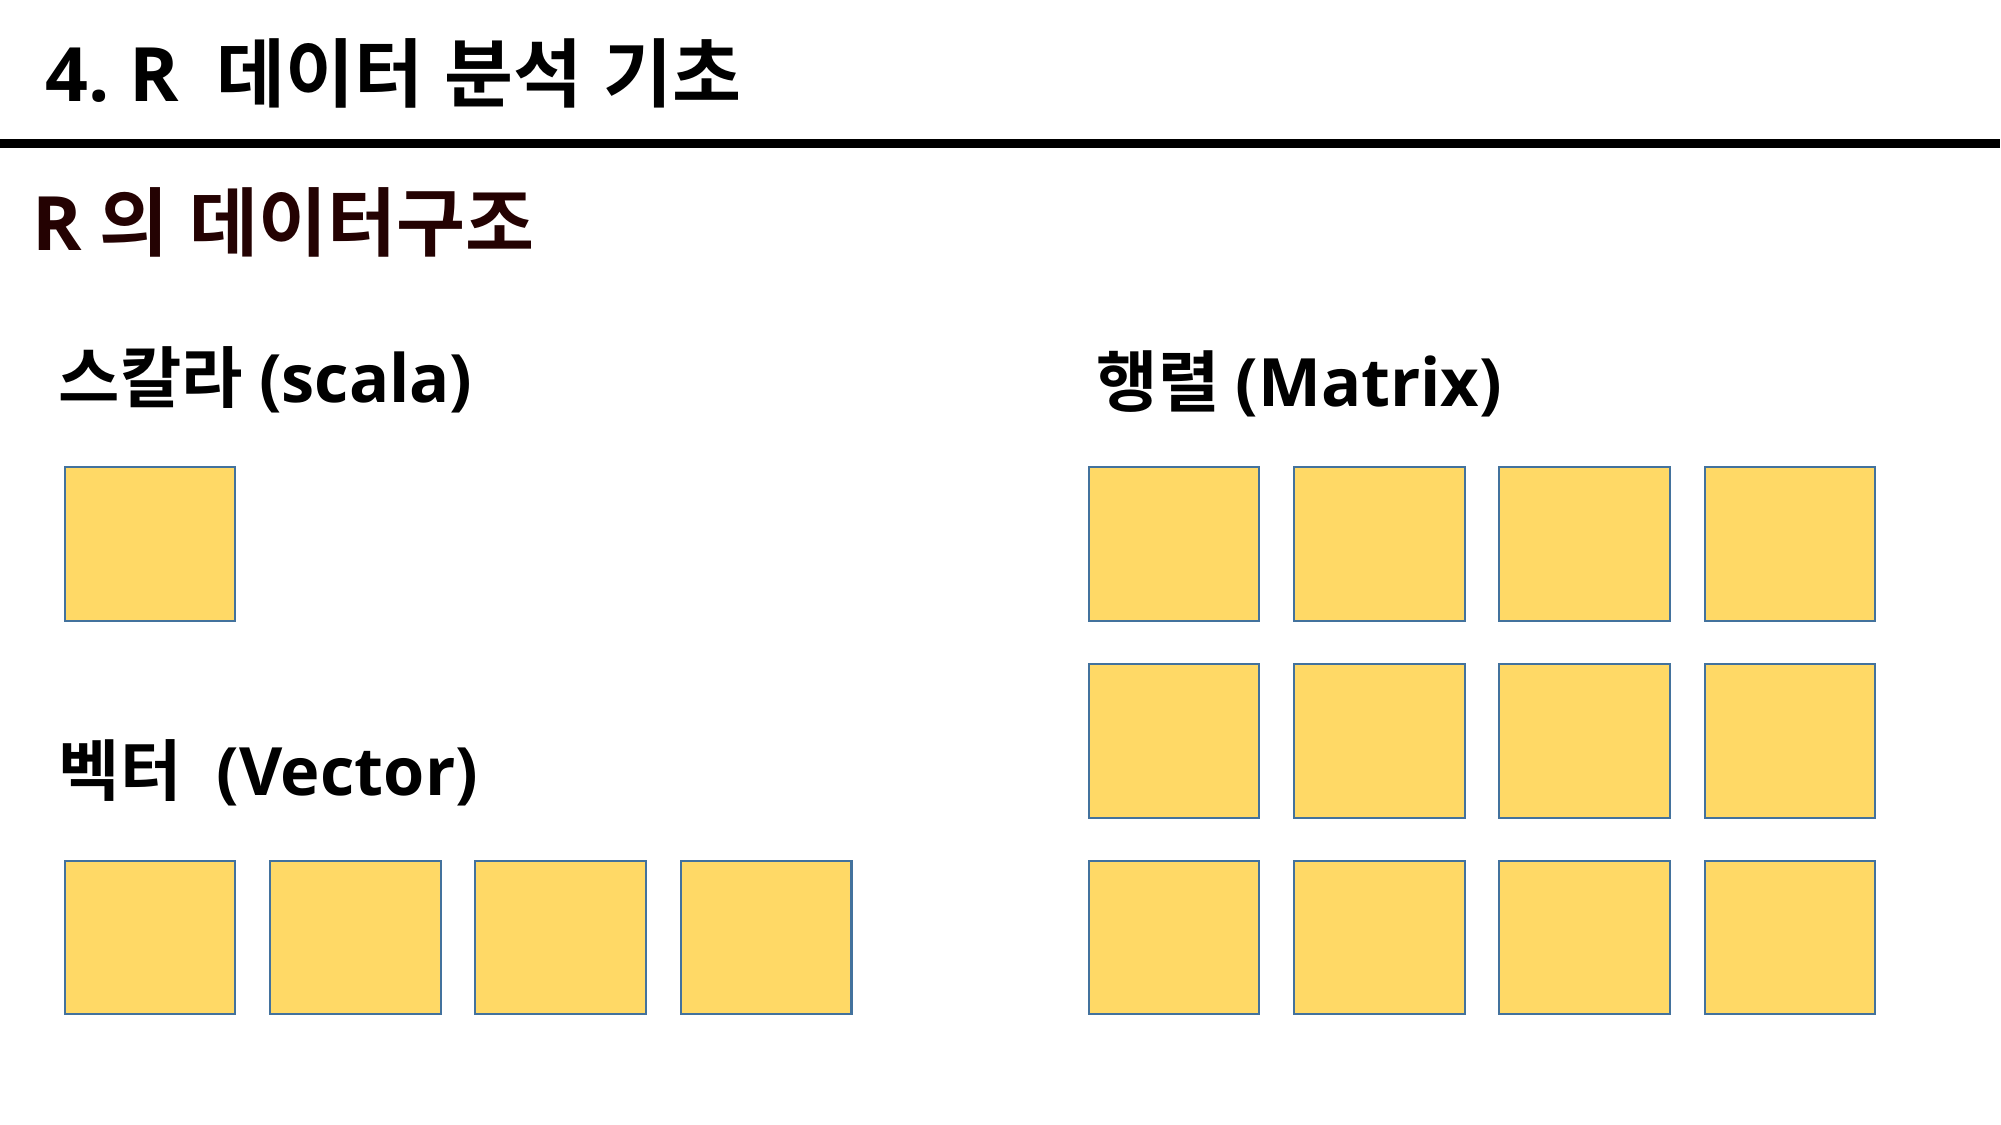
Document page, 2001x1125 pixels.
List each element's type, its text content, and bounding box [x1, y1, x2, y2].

text_box [1293, 860, 1466, 1015]
text_box [1088, 663, 1260, 819]
text_box [64, 860, 236, 1015]
text_box [1704, 466, 1876, 622]
text_box [269, 860, 442, 1015]
text_box [1088, 466, 1260, 622]
text_box [1704, 860, 1876, 1015]
text_box [64, 466, 236, 622]
text_box 벡터 (Vector) [44, 721, 493, 817]
text_box 행렬(Matrix) [1081, 332, 1518, 428]
text_box [1088, 860, 1260, 1015]
text_box 4. R 데이터 분석 기초 [30, 19, 1315, 125]
text_box [1293, 663, 1466, 819]
text_box [1498, 663, 1671, 819]
text_box [474, 860, 647, 1015]
text_box [1498, 466, 1671, 622]
text_box [1293, 466, 1466, 622]
text_box 스칼라(scala) [44, 328, 488, 423]
text_box R의 데이터구조 [17, 168, 1254, 274]
text_box [1498, 860, 1671, 1015]
text_box [1704, 663, 1876, 819]
text_box [680, 860, 853, 1015]
